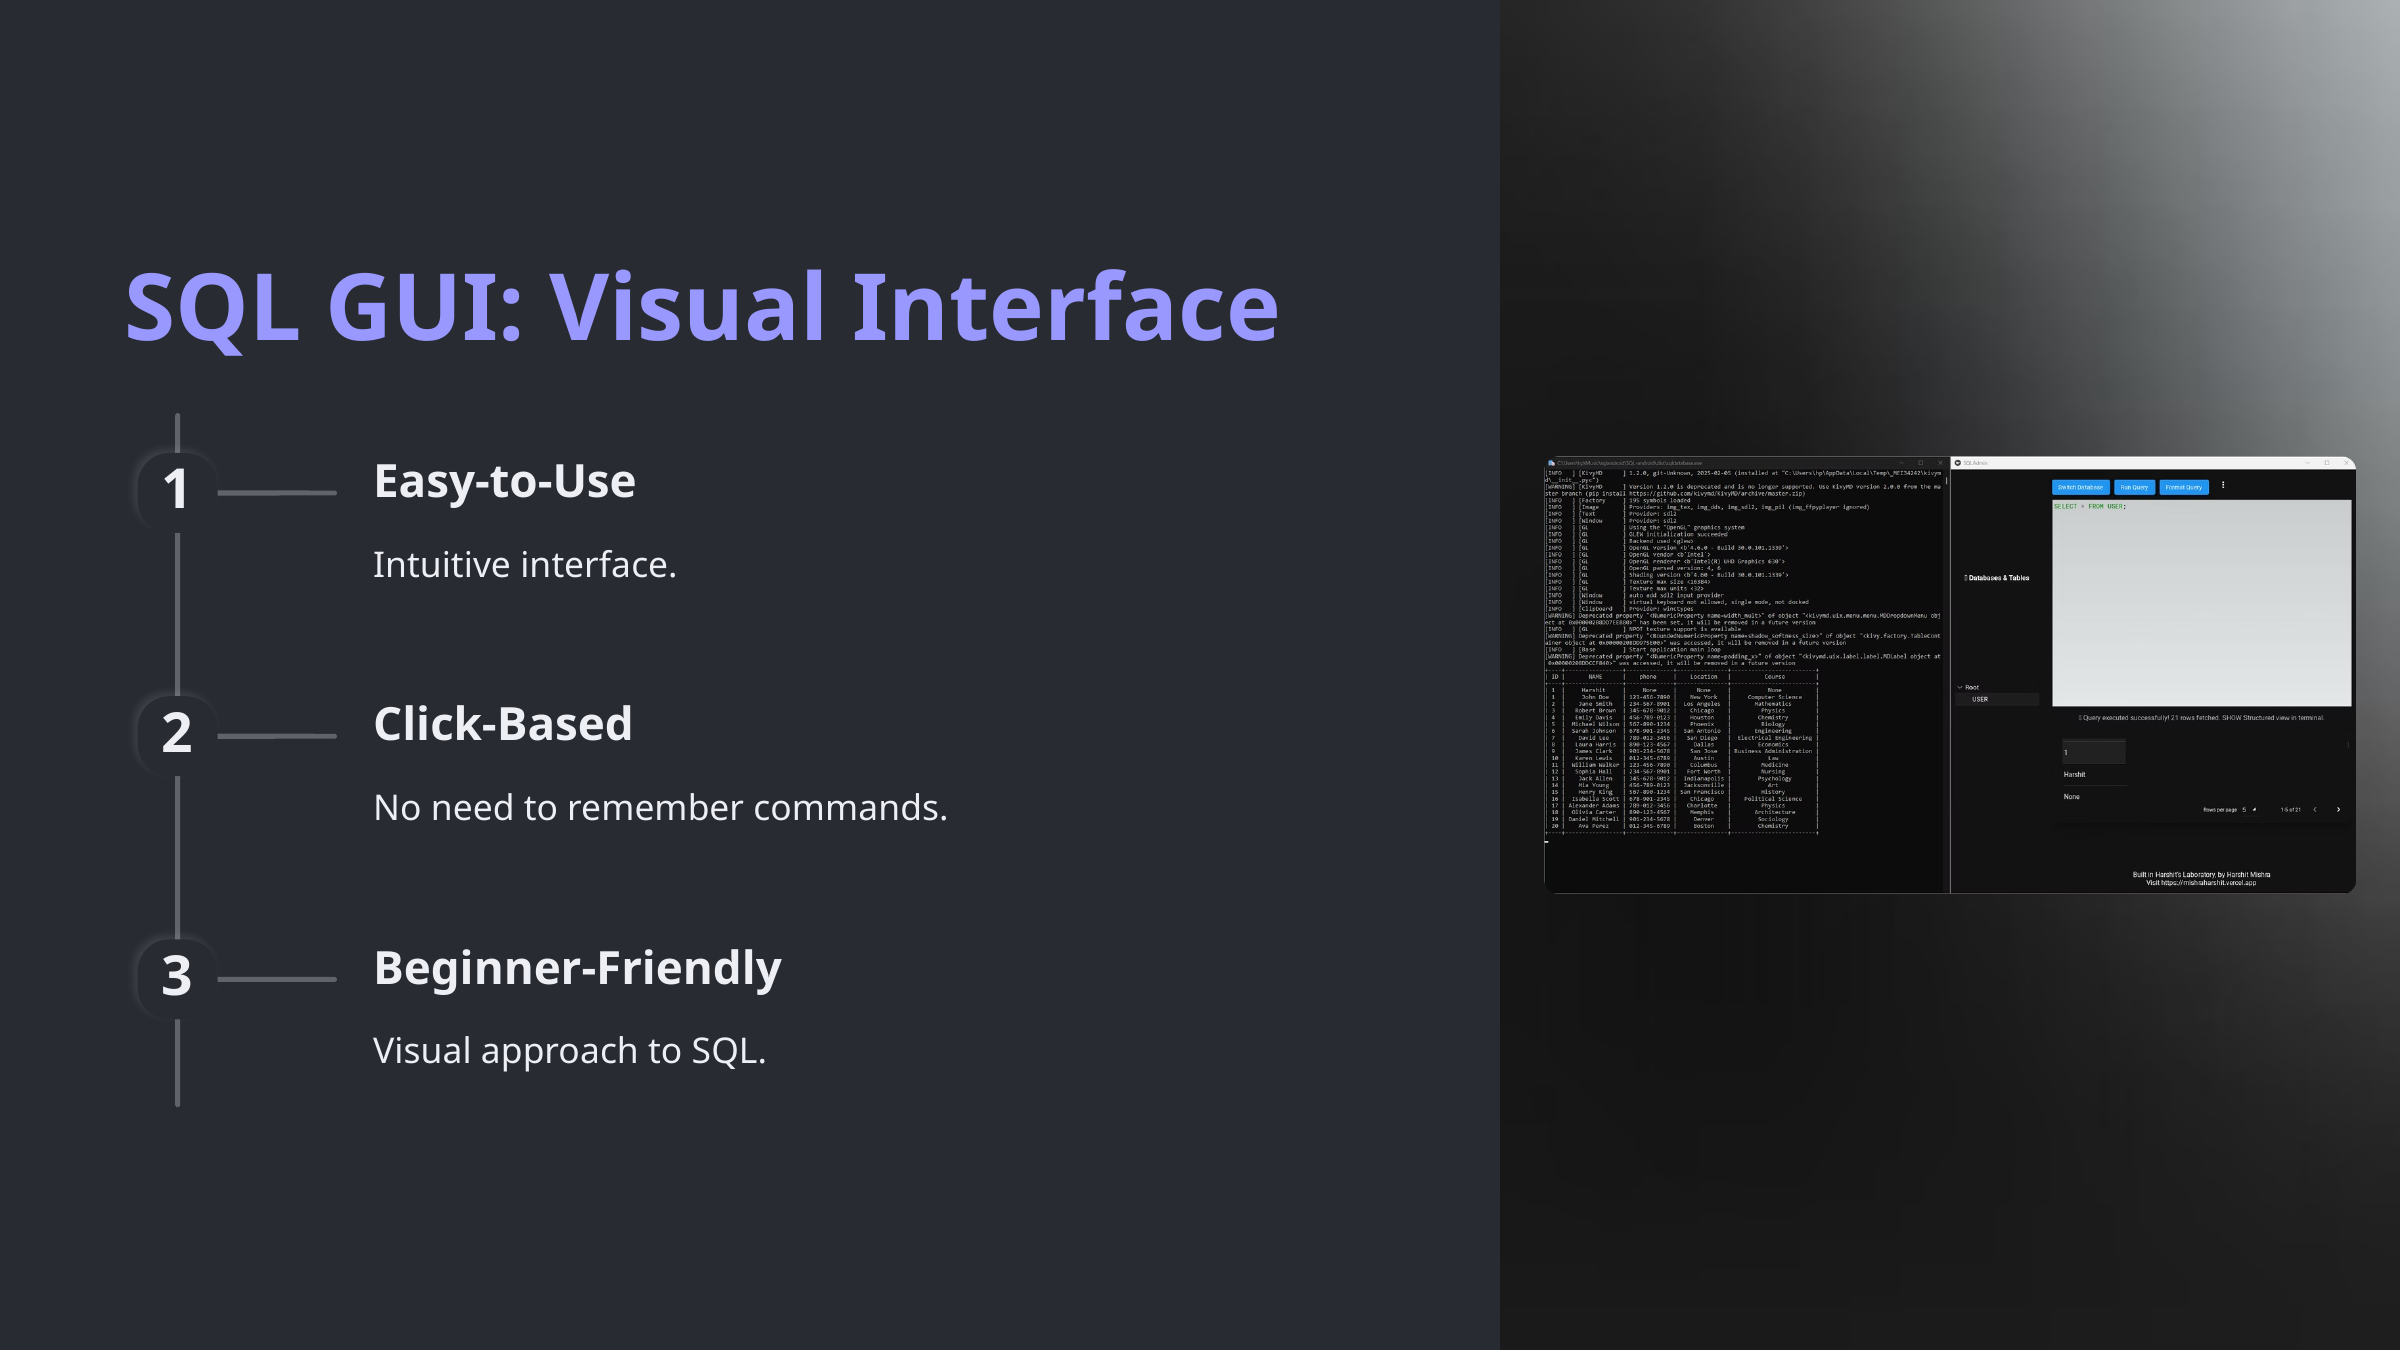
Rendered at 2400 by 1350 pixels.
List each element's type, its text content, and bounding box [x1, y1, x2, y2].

text_box SQL GUI: Visual Interface [124, 242, 1156, 360]
text_box [175, 413, 181, 447]
text_box [137, 452, 218, 533]
text_box [218, 976, 337, 982]
text_box [218, 733, 337, 739]
text_box Intuitive interface. [373, 528, 1376, 586]
text_box Click-Based [373, 691, 841, 751]
text_box 1 [167, 464, 188, 521]
text_box Beginner-Friendly [373, 934, 841, 994]
text_box [175, 533, 181, 691]
text_box 3 [162, 951, 193, 1008]
picture [1499, 0, 2400, 1350]
text_box 2 [161, 708, 194, 765]
text_box [137, 696, 218, 777]
text_box [137, 939, 218, 1020]
text_box [175, 777, 181, 934]
text_box [218, 490, 337, 496]
text_box No need to remember commands. [373, 771, 1376, 829]
text_box [175, 1020, 181, 1108]
text_box Easy-to-Use [373, 448, 841, 507]
text_box Visual approach to SQL. [373, 1014, 1376, 1072]
